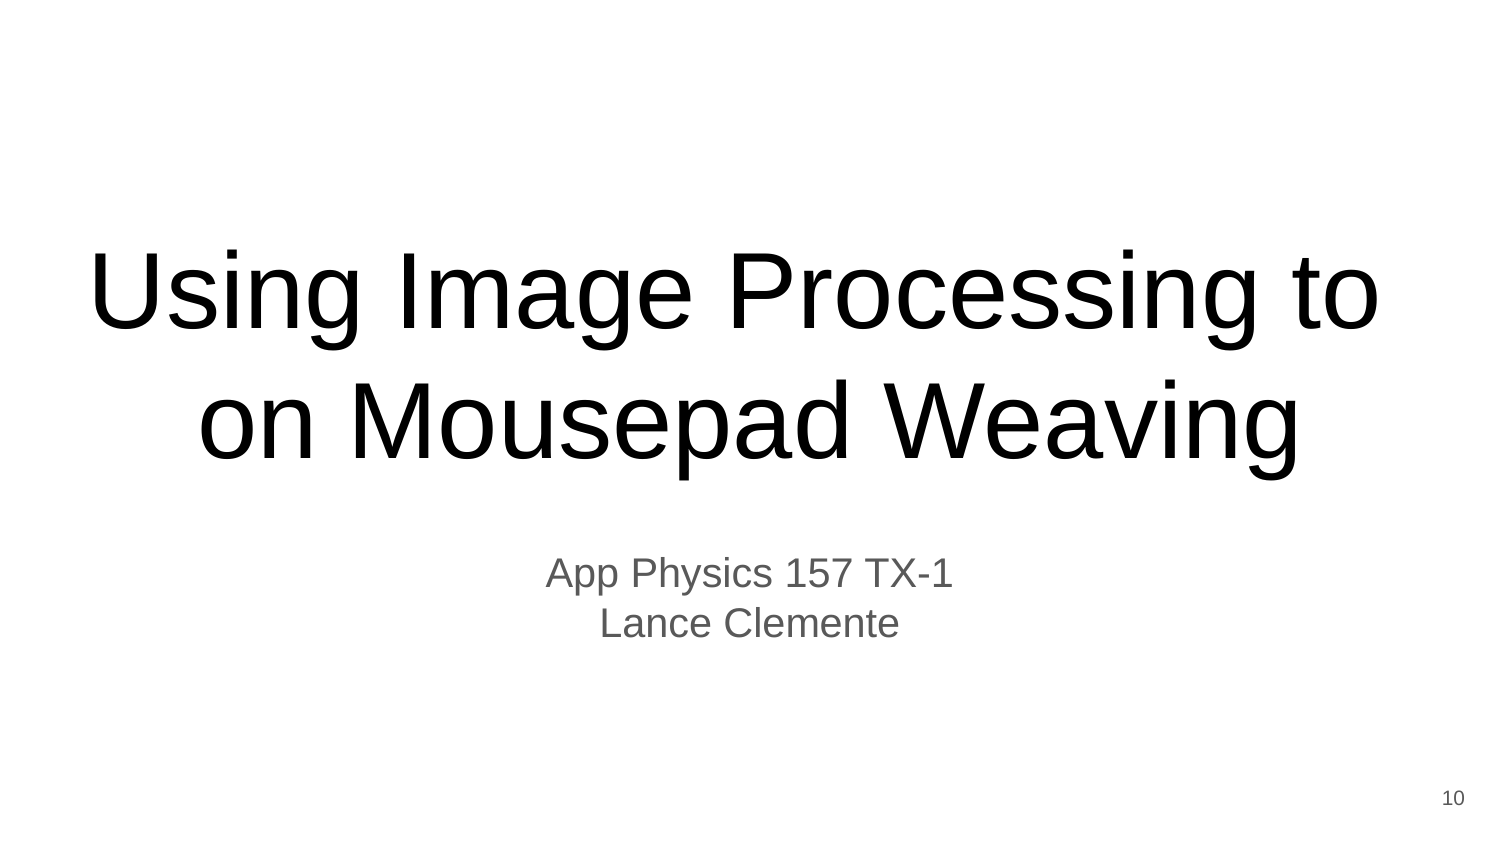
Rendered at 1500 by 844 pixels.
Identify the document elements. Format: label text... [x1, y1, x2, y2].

subtitle App Physics 157 TX-1 Lance Clemente [51, 531, 1449, 662]
slide_number ‹#› [1389, 764, 1480, 830]
title Using Image Processing to on Mousepad Weaving [51, 158, 1449, 495]
